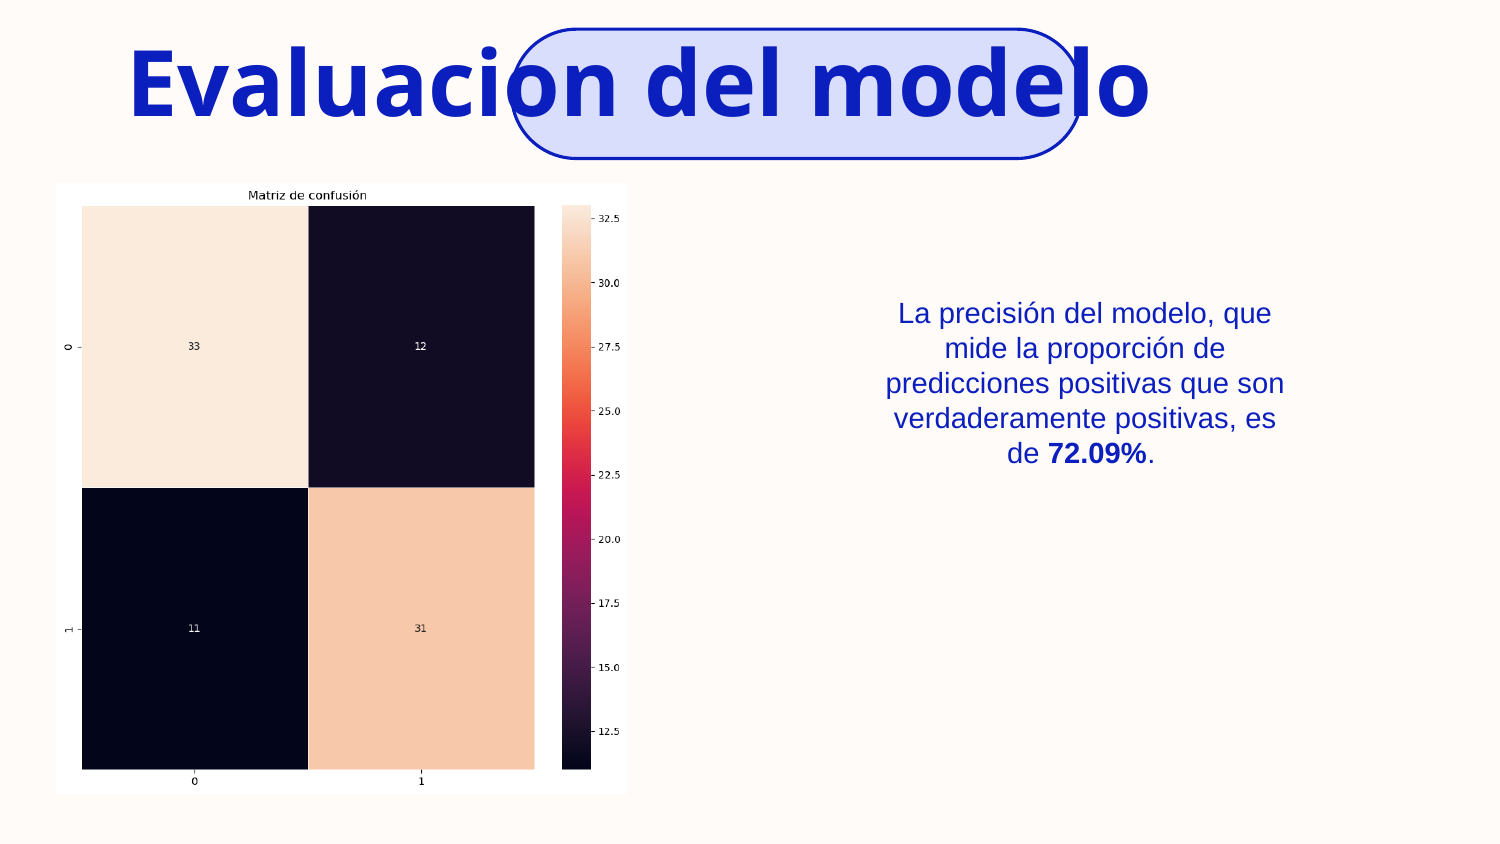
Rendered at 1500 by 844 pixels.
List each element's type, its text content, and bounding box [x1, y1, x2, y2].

text_box La precisión del modelo, que mide la proporción de predicciones positivas que son verdaderamente positivas, es de 72.09%. [862, 279, 1309, 717]
text_box [529, 138, 1065, 159]
text_box Evaluacion del modelo [81, 50, 1309, 138]
picture [55, 183, 627, 794]
text_box [528, 29, 1065, 50]
